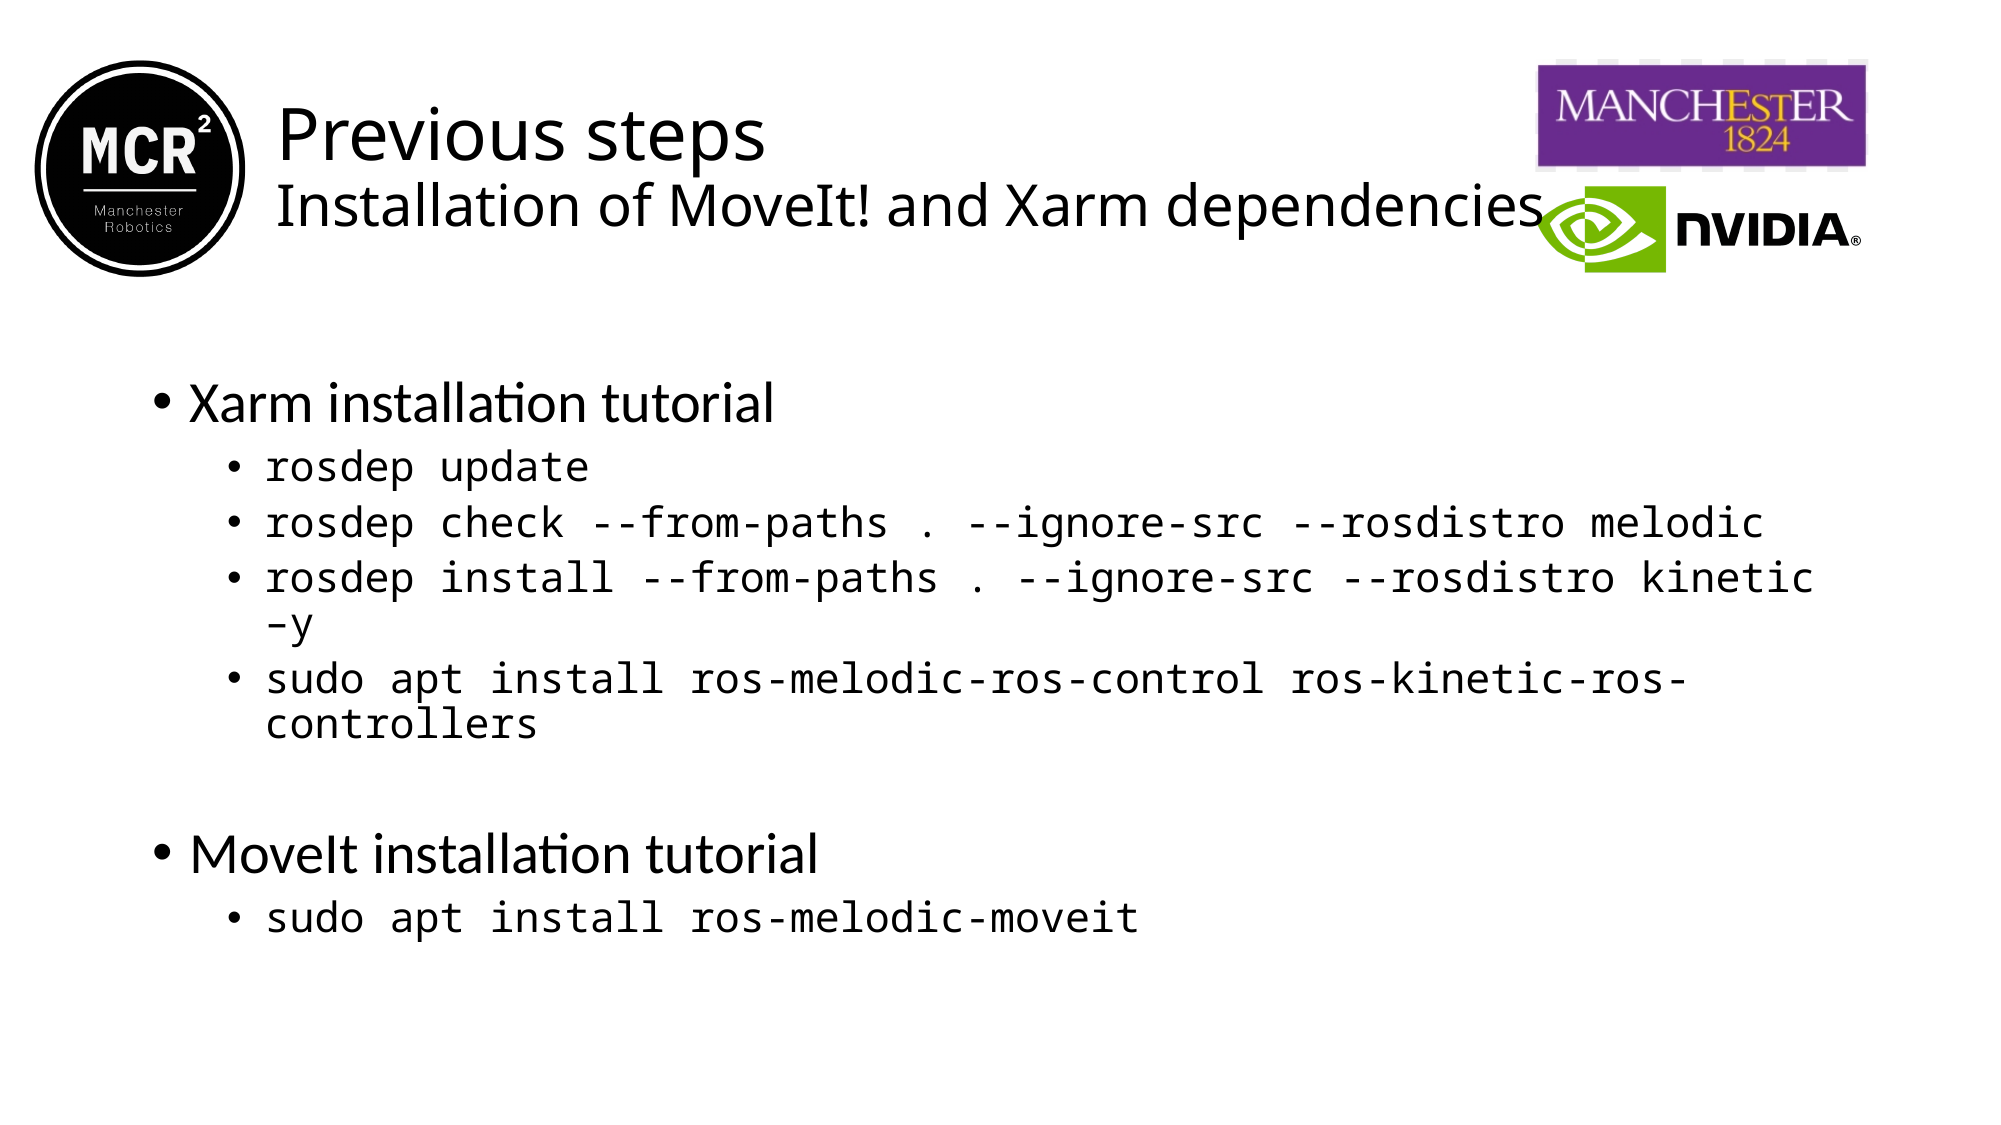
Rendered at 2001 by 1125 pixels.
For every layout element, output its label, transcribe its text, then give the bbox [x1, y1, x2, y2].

text_box Xarm installation tutorial rosdep update rosdep check --from-paths . --ignore-src --rosdistro melodic rosdep install --from-paths . --ignore-src --rosdistro kinetic –y sudo apt install ros-melodic-ros-control ros-kinetic-ros-controllers MoveIt installation tutorial sudo apt install ros-melodic-moveit [137, 299, 1863, 1014]
picture [33, 59, 246, 278]
text_box Previous steps Installation of MoveIt! and Xarm dependencies [261, 59, 1566, 278]
picture [1566, 176, 1863, 278]
picture [1566, 59, 1869, 172]
